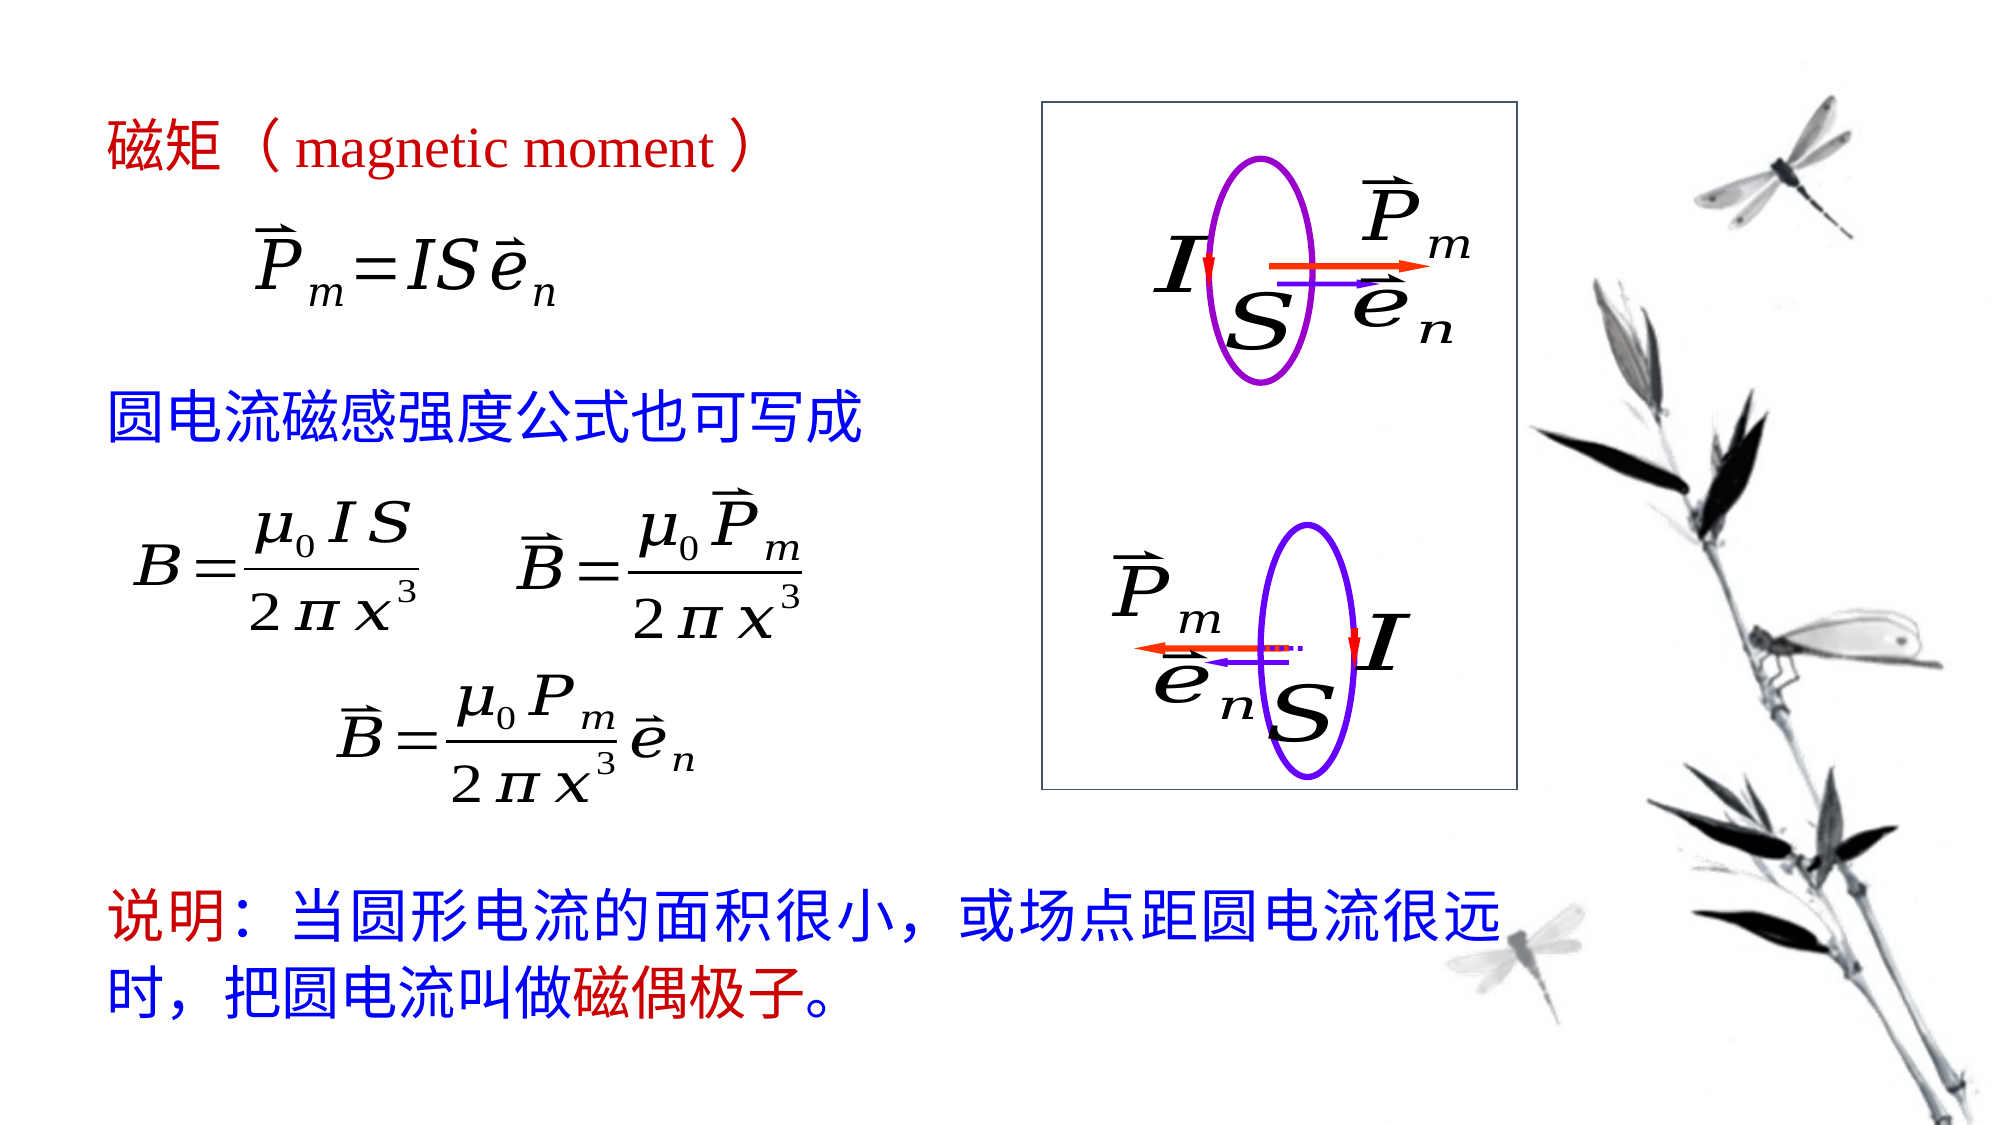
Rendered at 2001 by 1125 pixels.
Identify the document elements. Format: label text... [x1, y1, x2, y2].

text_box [1041, 101, 1517, 790]
text_box 磁矩（magnetic moment） [91, 102, 850, 187]
picture [1376, 61, 2000, 1125]
text_box 圆电流磁感强度公式也可写成 [91, 372, 938, 458]
